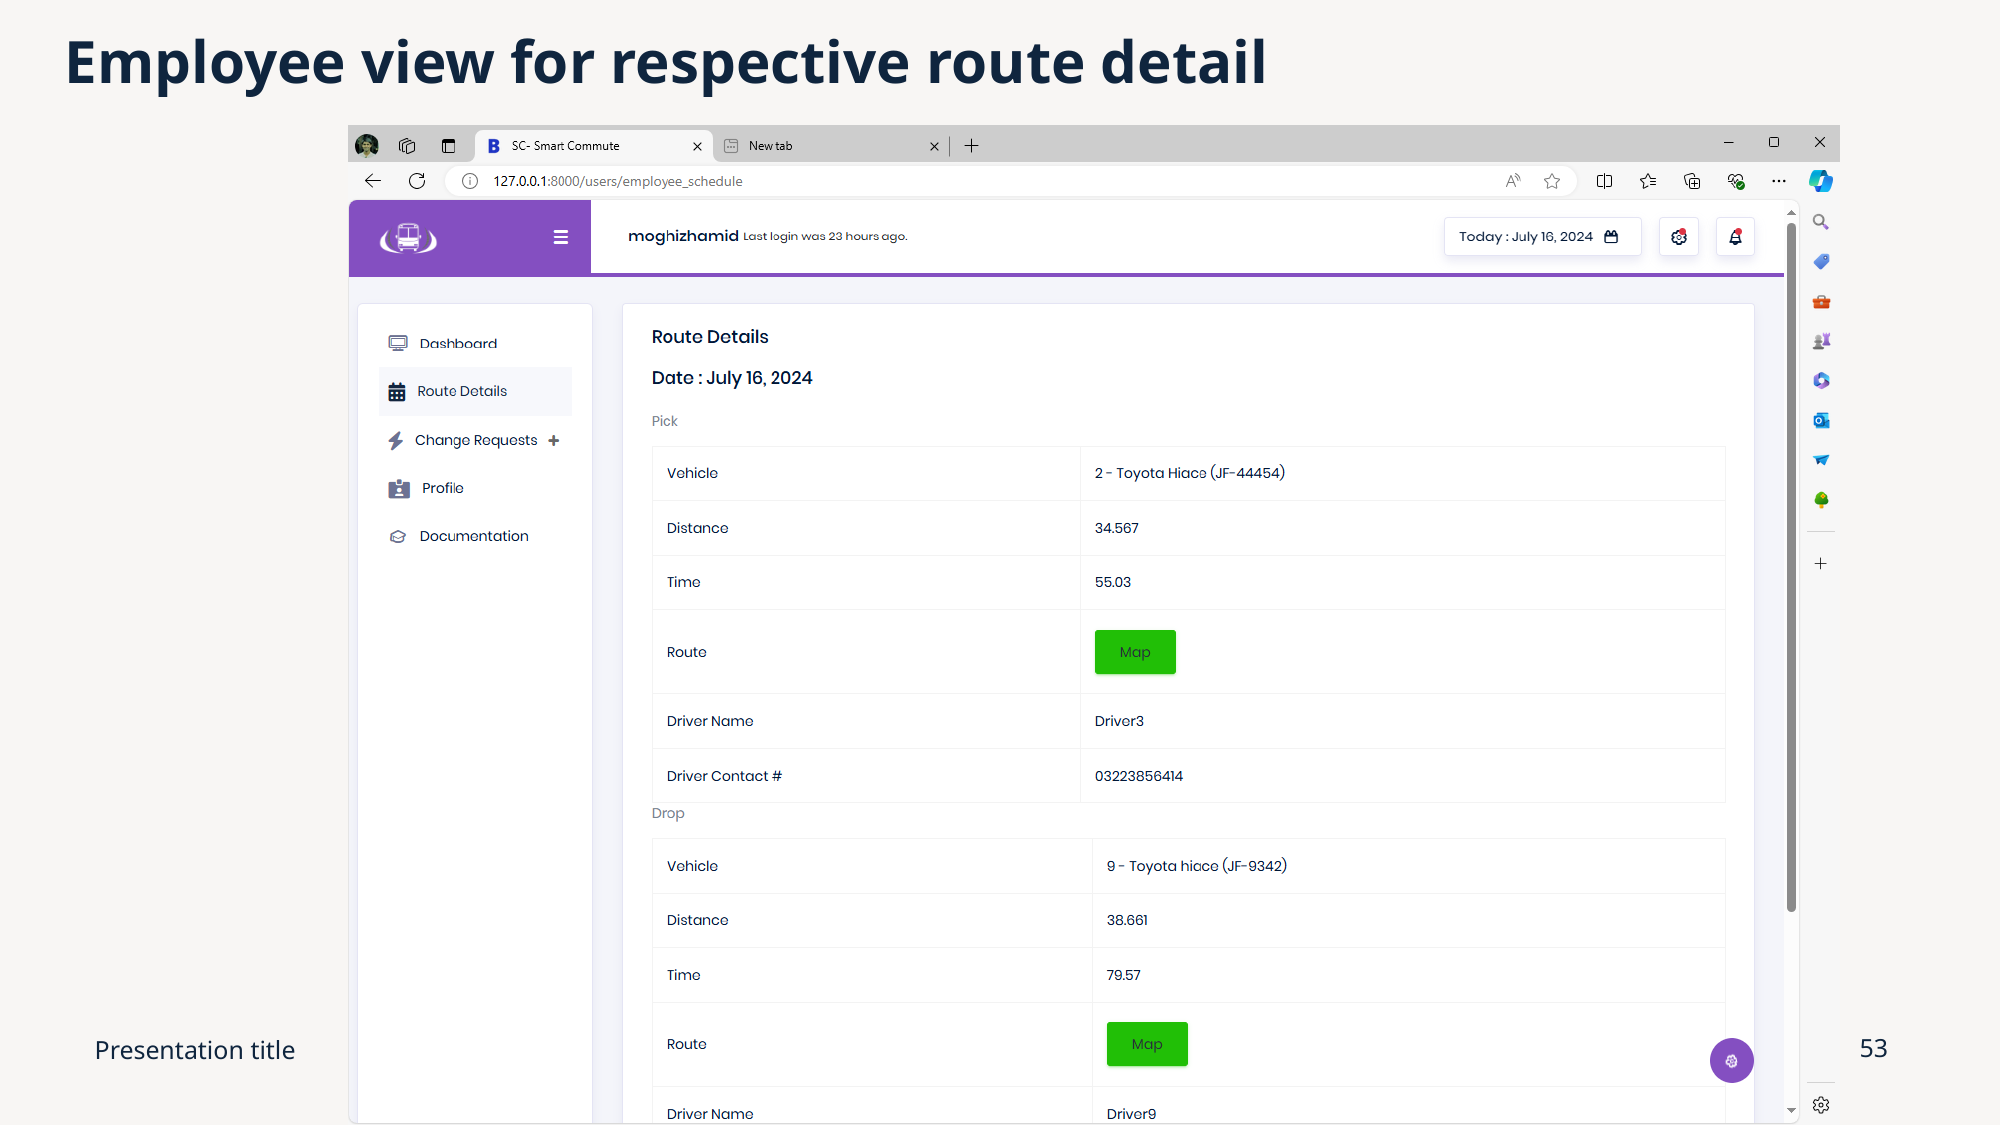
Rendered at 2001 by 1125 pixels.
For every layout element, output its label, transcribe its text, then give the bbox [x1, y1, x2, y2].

title Employee view for respective route detail [49, 23, 1775, 107]
picture [348, 125, 1840, 1125]
slide_number 53 [1840, 1020, 1912, 1080]
footer Presentation title [79, 1020, 348, 1080]
